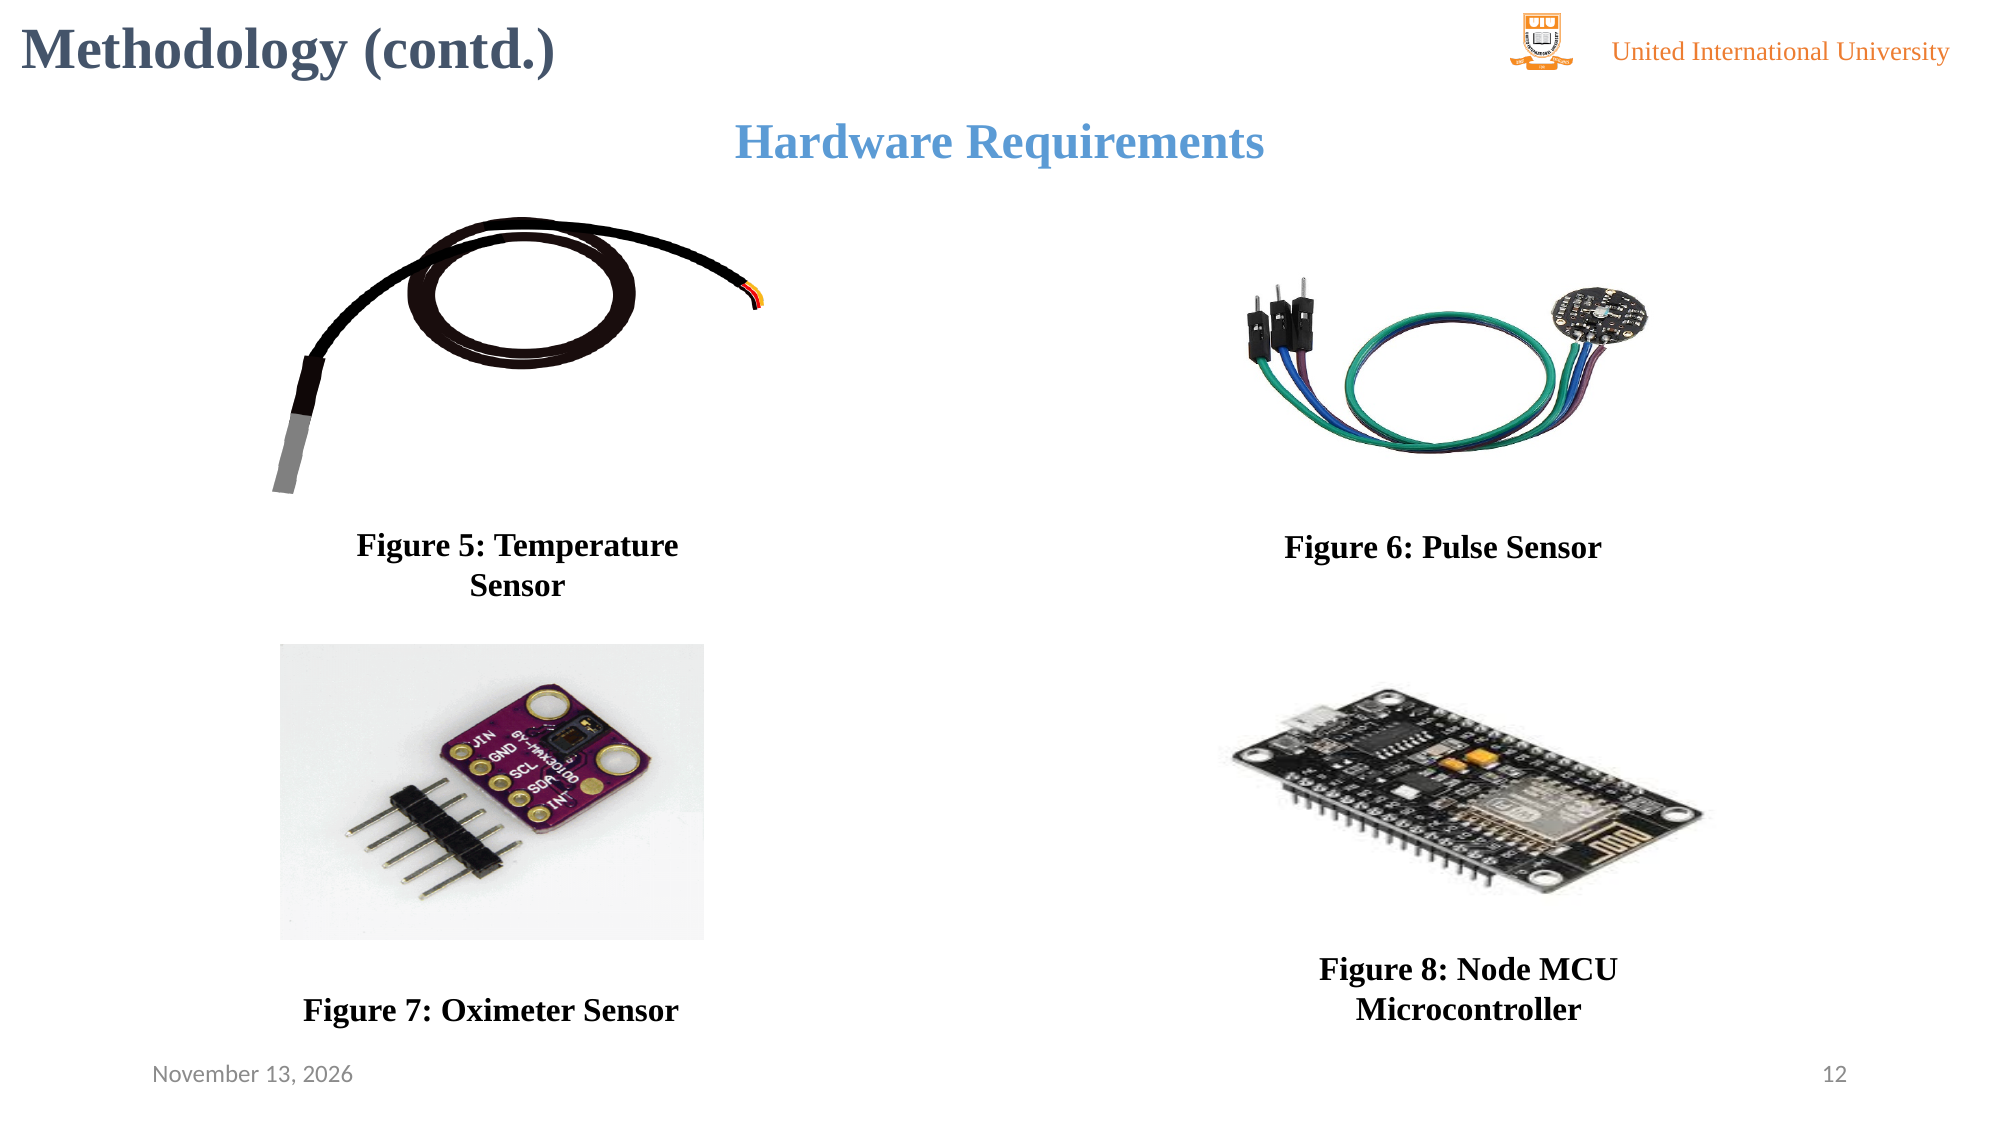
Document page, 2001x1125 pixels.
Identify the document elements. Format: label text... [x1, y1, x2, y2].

picture [272, 217, 764, 495]
text_box Figure 5: Temperature Sensor [292, 516, 743, 611]
text_box Hardware Requirements [137, 100, 1863, 176]
text_box Figure 7: Oximeter Sensor [276, 980, 707, 1036]
text_box United International University [1581, 11, 1982, 74]
picture [1510, 13, 1573, 70]
picture [1199, 217, 1688, 525]
picture [279, 644, 704, 940]
picture [1200, 650, 1738, 950]
text_box Figure 8: Node MCU Microcontroller [1257, 950, 1681, 1035]
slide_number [137, 1042, 588, 1103]
text_box Methodology (contd.) [6, 10, 944, 90]
slide_number 12 [1412, 1042, 1863, 1103]
text_box Figure 6: Pulse Sensor [1228, 525, 1659, 573]
